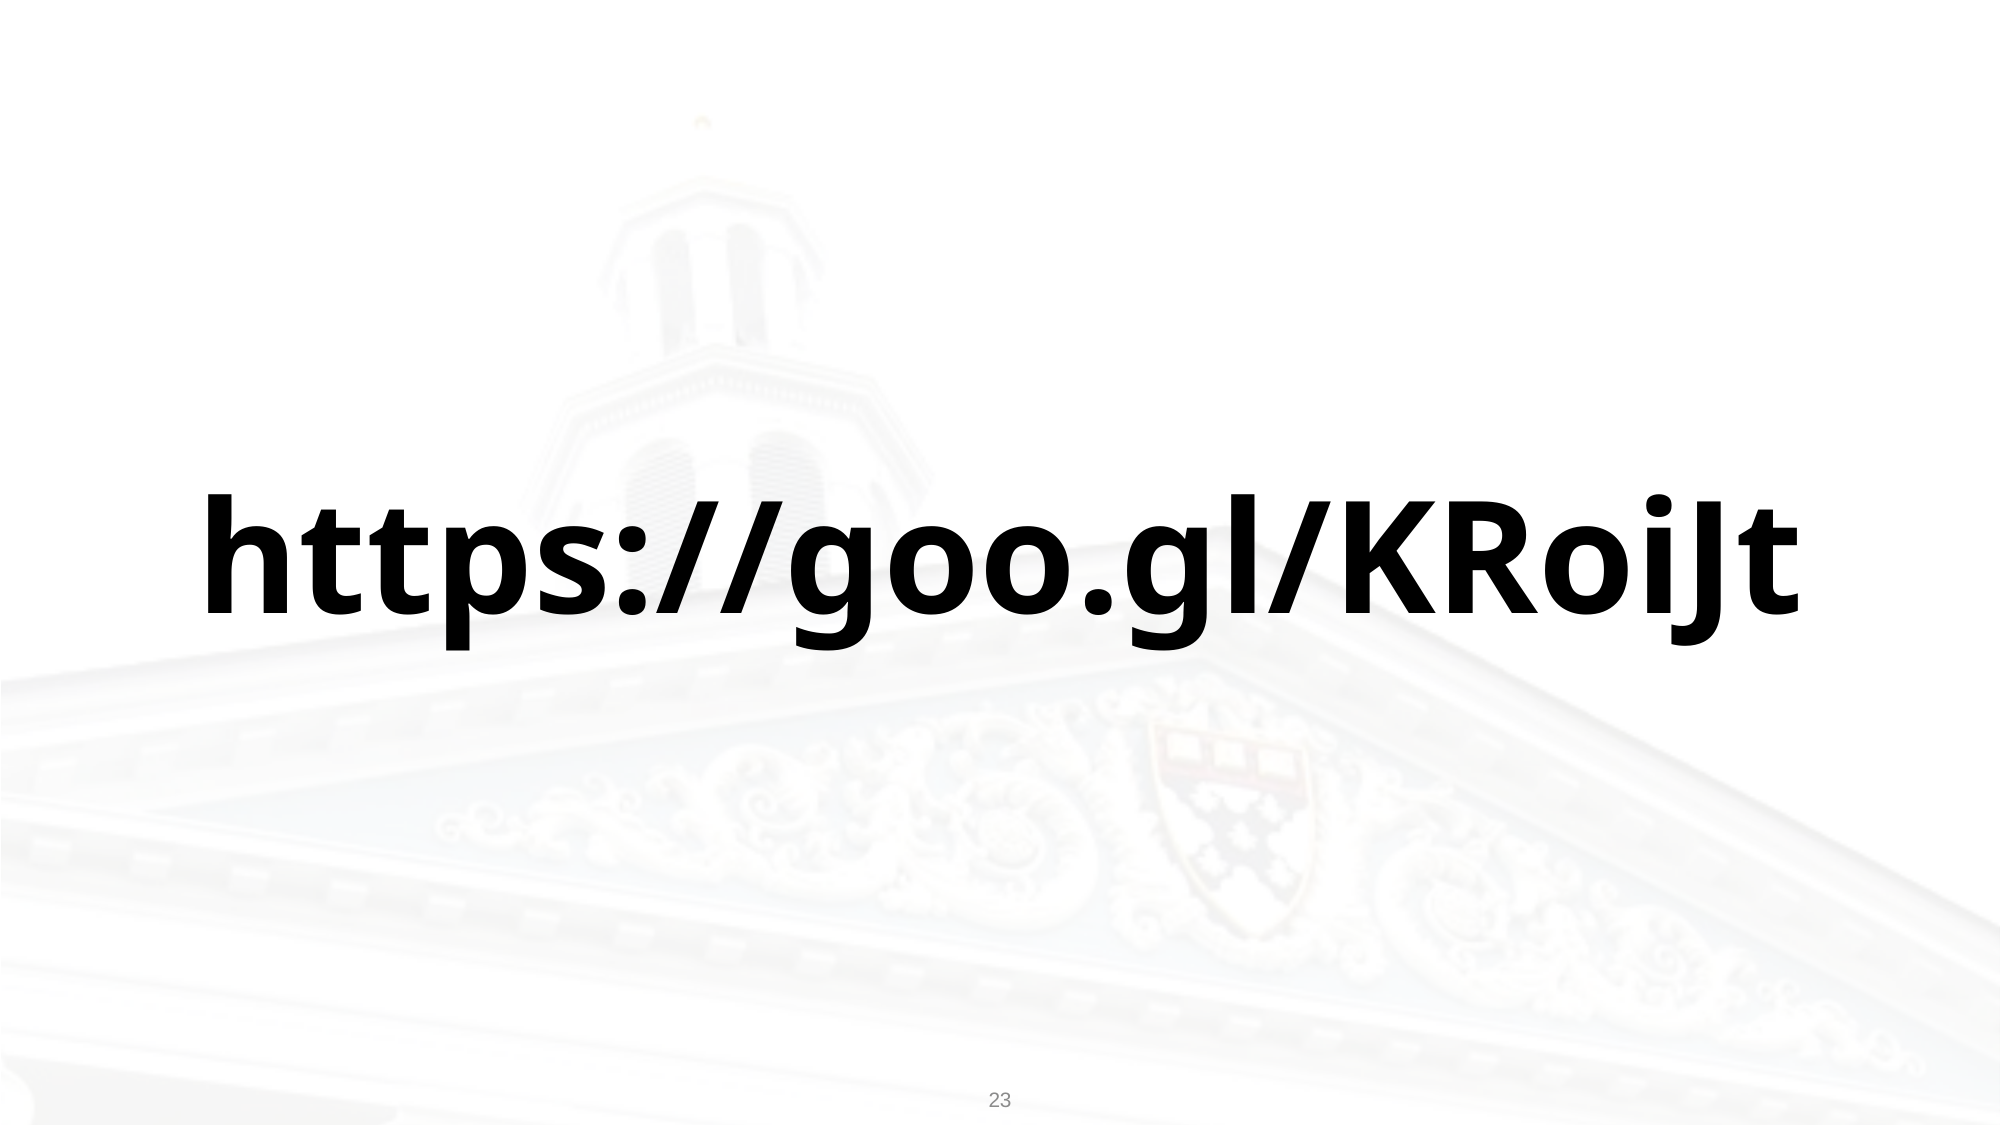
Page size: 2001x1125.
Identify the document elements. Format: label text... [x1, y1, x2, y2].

title https://goo.gl/KRoiJt [137, 453, 1863, 672]
slide_number 23 [774, 1065, 1225, 1125]
